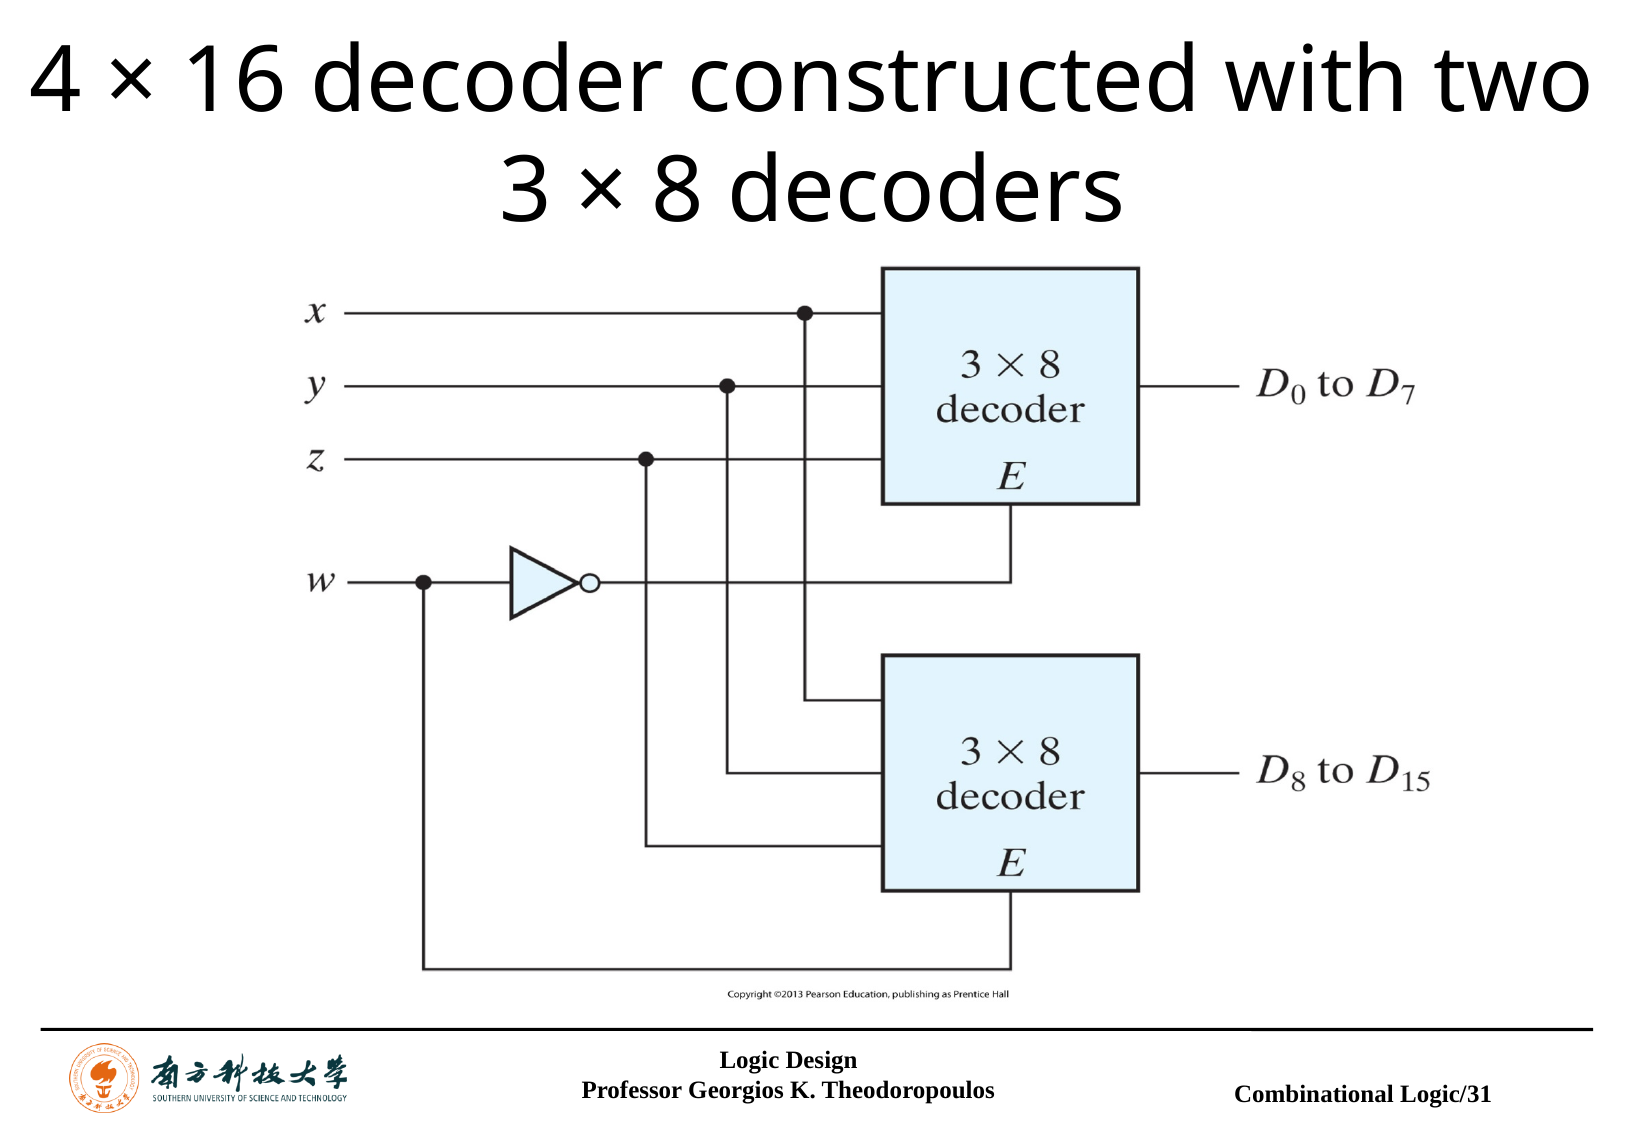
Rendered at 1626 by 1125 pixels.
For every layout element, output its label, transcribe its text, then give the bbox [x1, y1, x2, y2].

title 4 × 16 decoder constructed with two 3 × 8 decoders [0, 82, 1625, 177]
picture [299, 264, 1436, 1018]
picture [69, 1043, 347, 1113]
